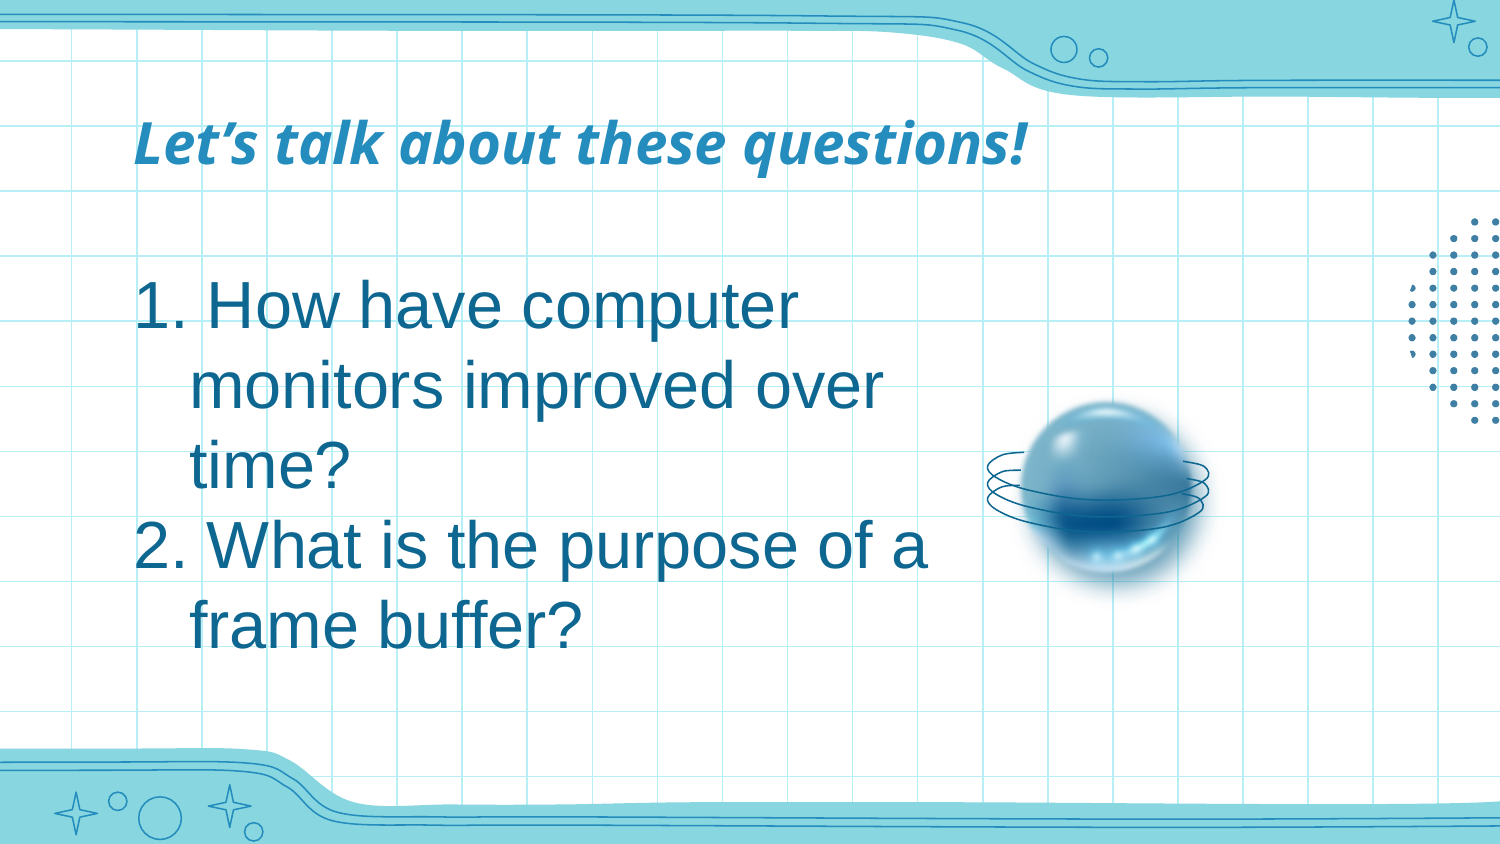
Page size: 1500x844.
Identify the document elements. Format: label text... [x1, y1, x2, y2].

text_box 1. How have computer monitors improved over time? 2. What is the purpose of a frame buffer? [118, 256, 947, 736]
title Let’s talk about these questions! [118, 91, 1382, 196]
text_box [987, 389, 1211, 579]
picture [1395, 214, 1500, 436]
